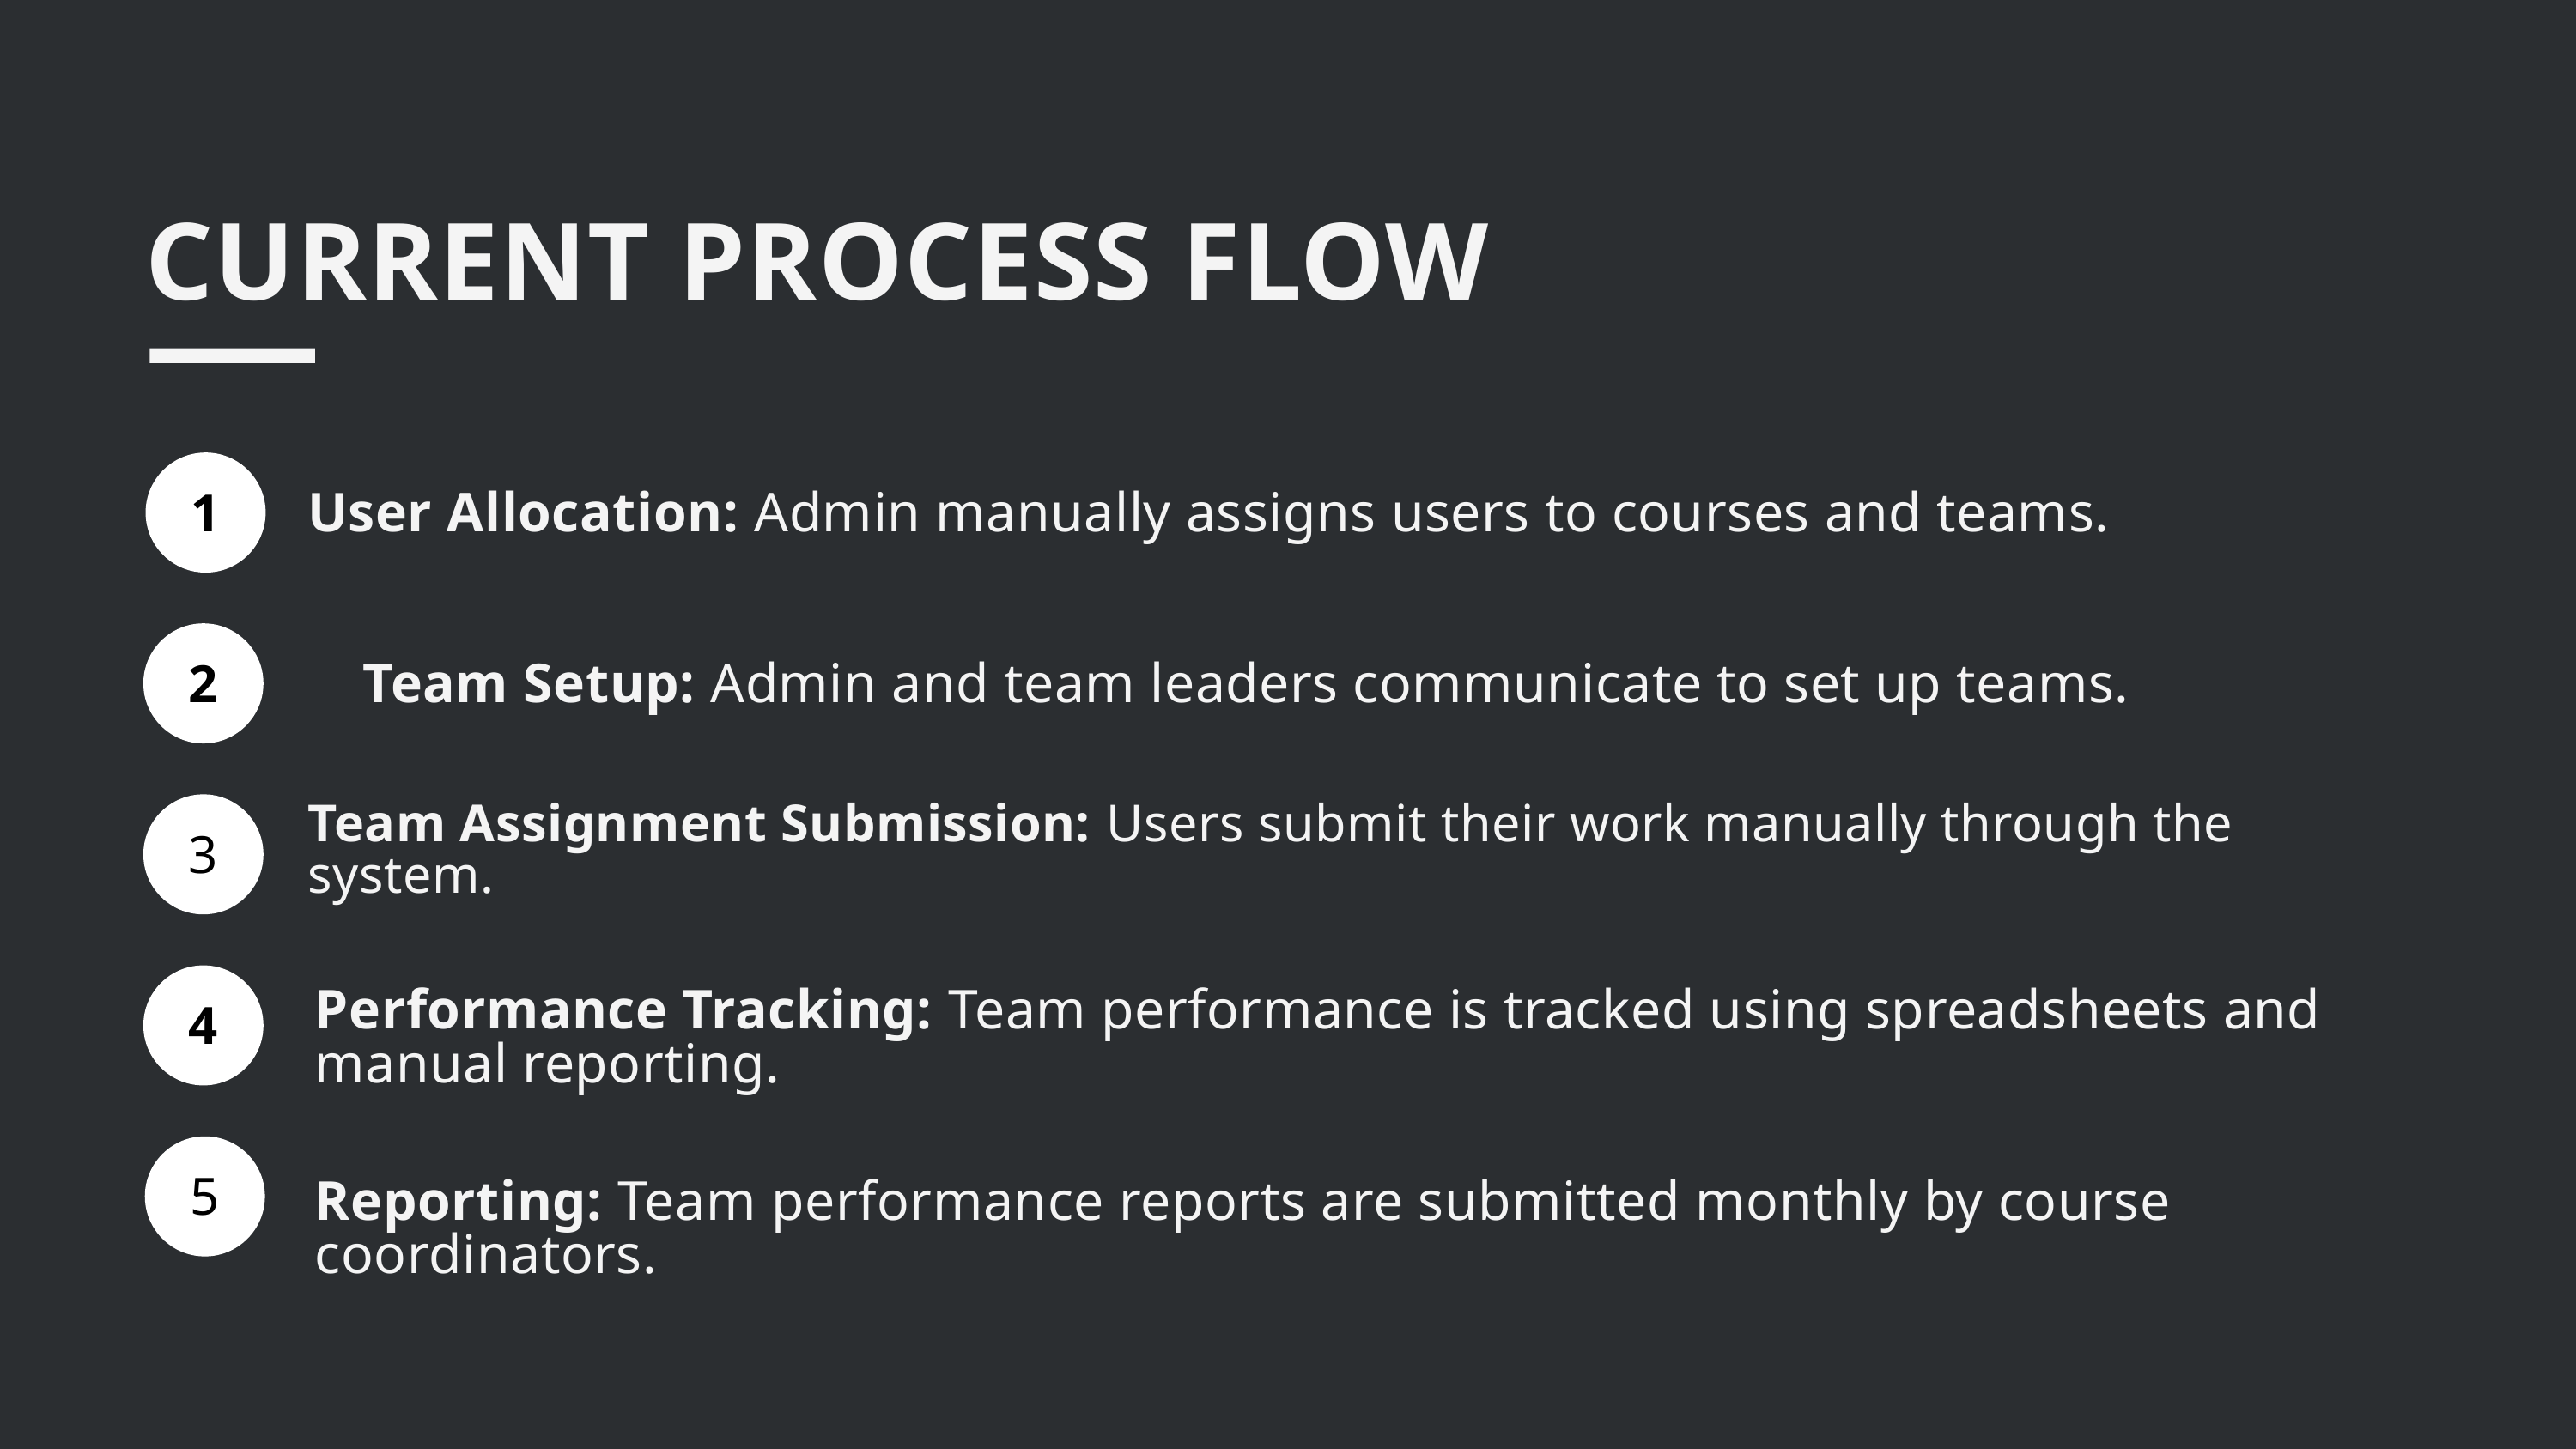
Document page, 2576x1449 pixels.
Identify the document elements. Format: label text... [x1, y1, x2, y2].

text_box User Allocation: Admin manually assigns users to courses and teams. [307, 488, 2308, 543]
text_box Team Assignment Submission: Users submit their work manually through the system. [307, 801, 2424, 904]
text_box Performance Tracking: Team performance is tracked using spreadsheets and manual reporting. [314, 985, 2432, 1094]
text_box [143, 622, 264, 744]
text_box Team Setup: Admin and team leaders communicate to set up teams. [307, 659, 2202, 714]
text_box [145, 452, 266, 573]
text_box CURRENT PROCESS FLOW [145, 214, 1711, 322]
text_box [143, 794, 264, 915]
text_box Reporting: Team performance reports are submitted monthly by course coordinators. [314, 1177, 2424, 1285]
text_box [143, 965, 264, 1086]
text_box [144, 1136, 265, 1257]
